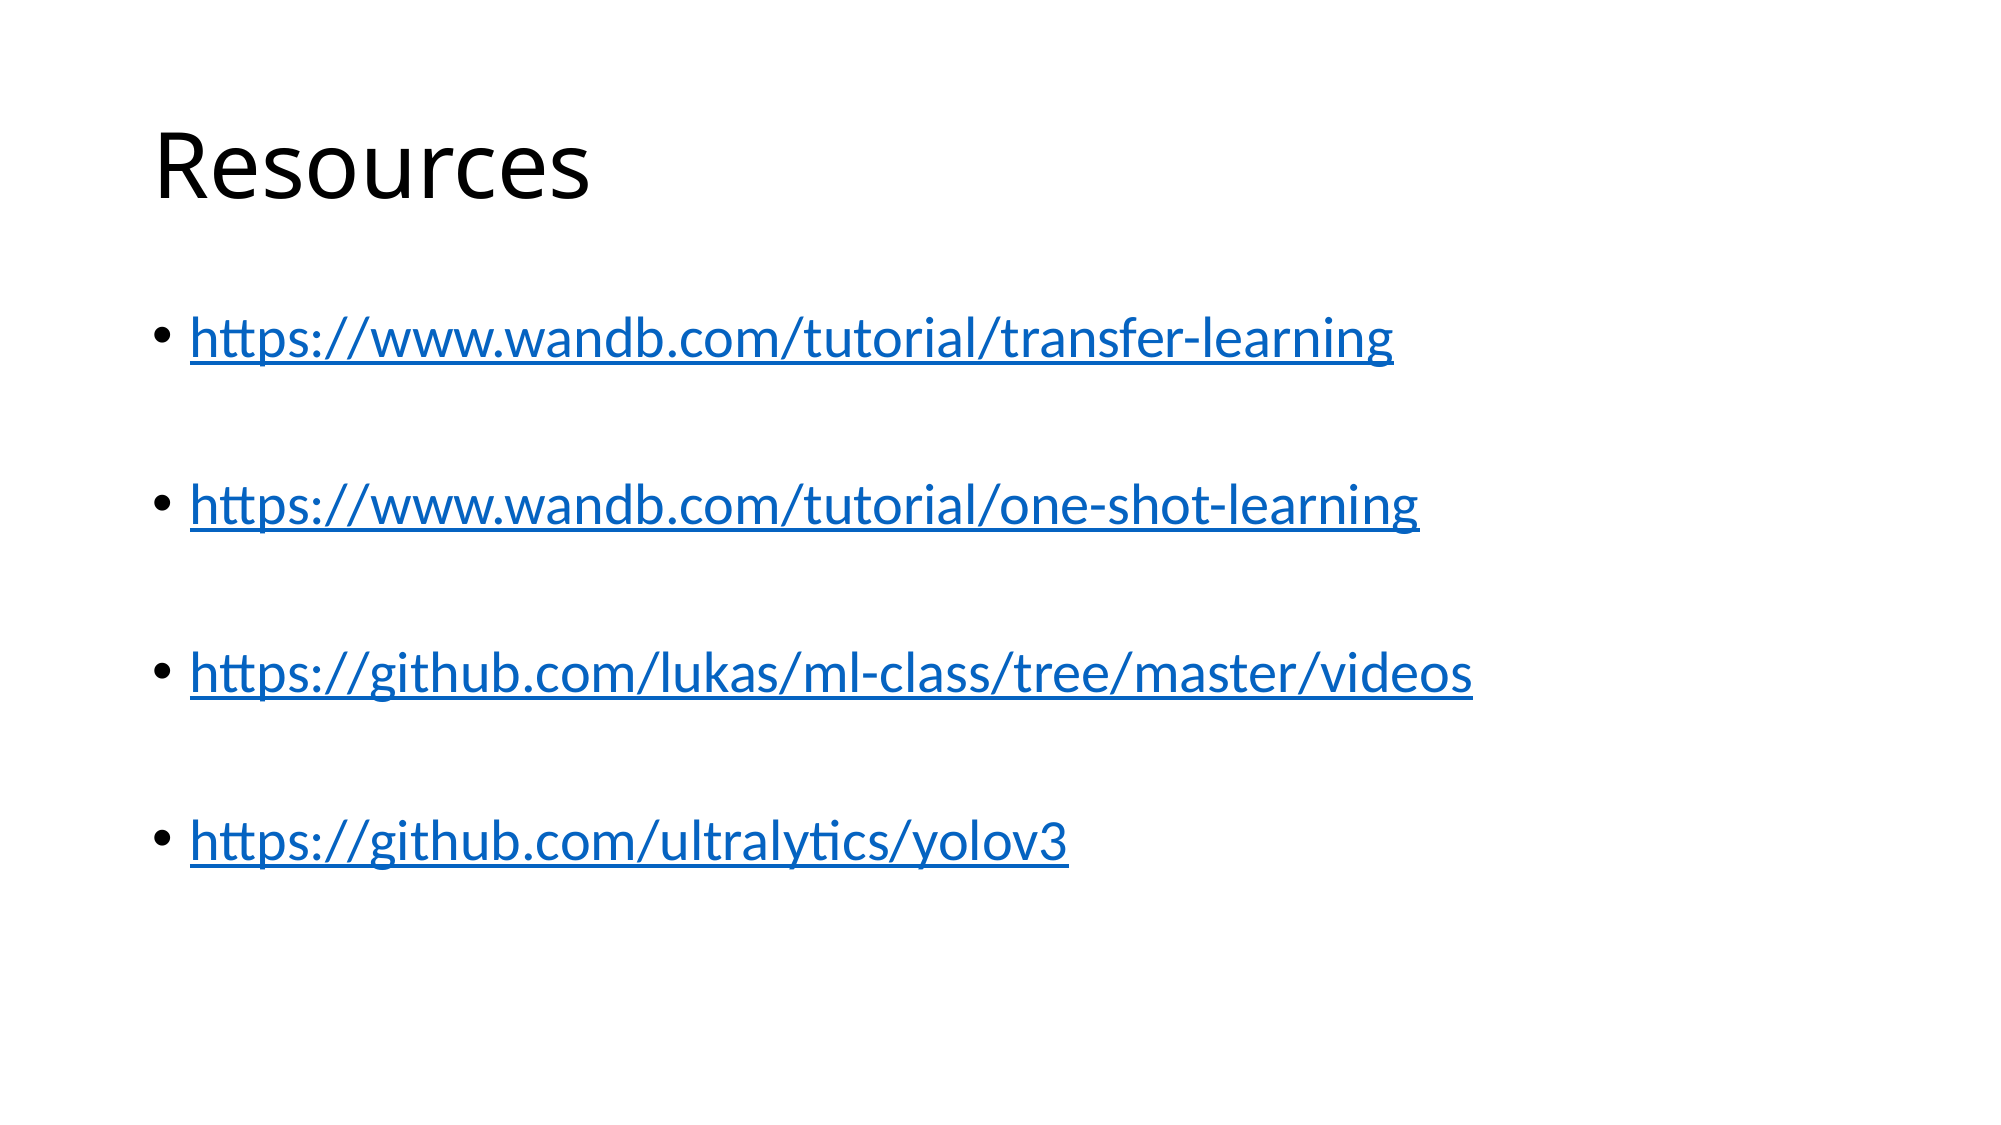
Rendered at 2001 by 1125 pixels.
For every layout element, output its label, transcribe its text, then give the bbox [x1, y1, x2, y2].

list https://www.wandb.com/tutorial/transfer-learning https://www.wandb.com/tutorial/one-shot-learning https://github.com/lukas/ml-class/tree/master/videos https://github.com/ultralytics/yolov3 [137, 299, 1863, 1014]
title Resources [137, 59, 1863, 278]
